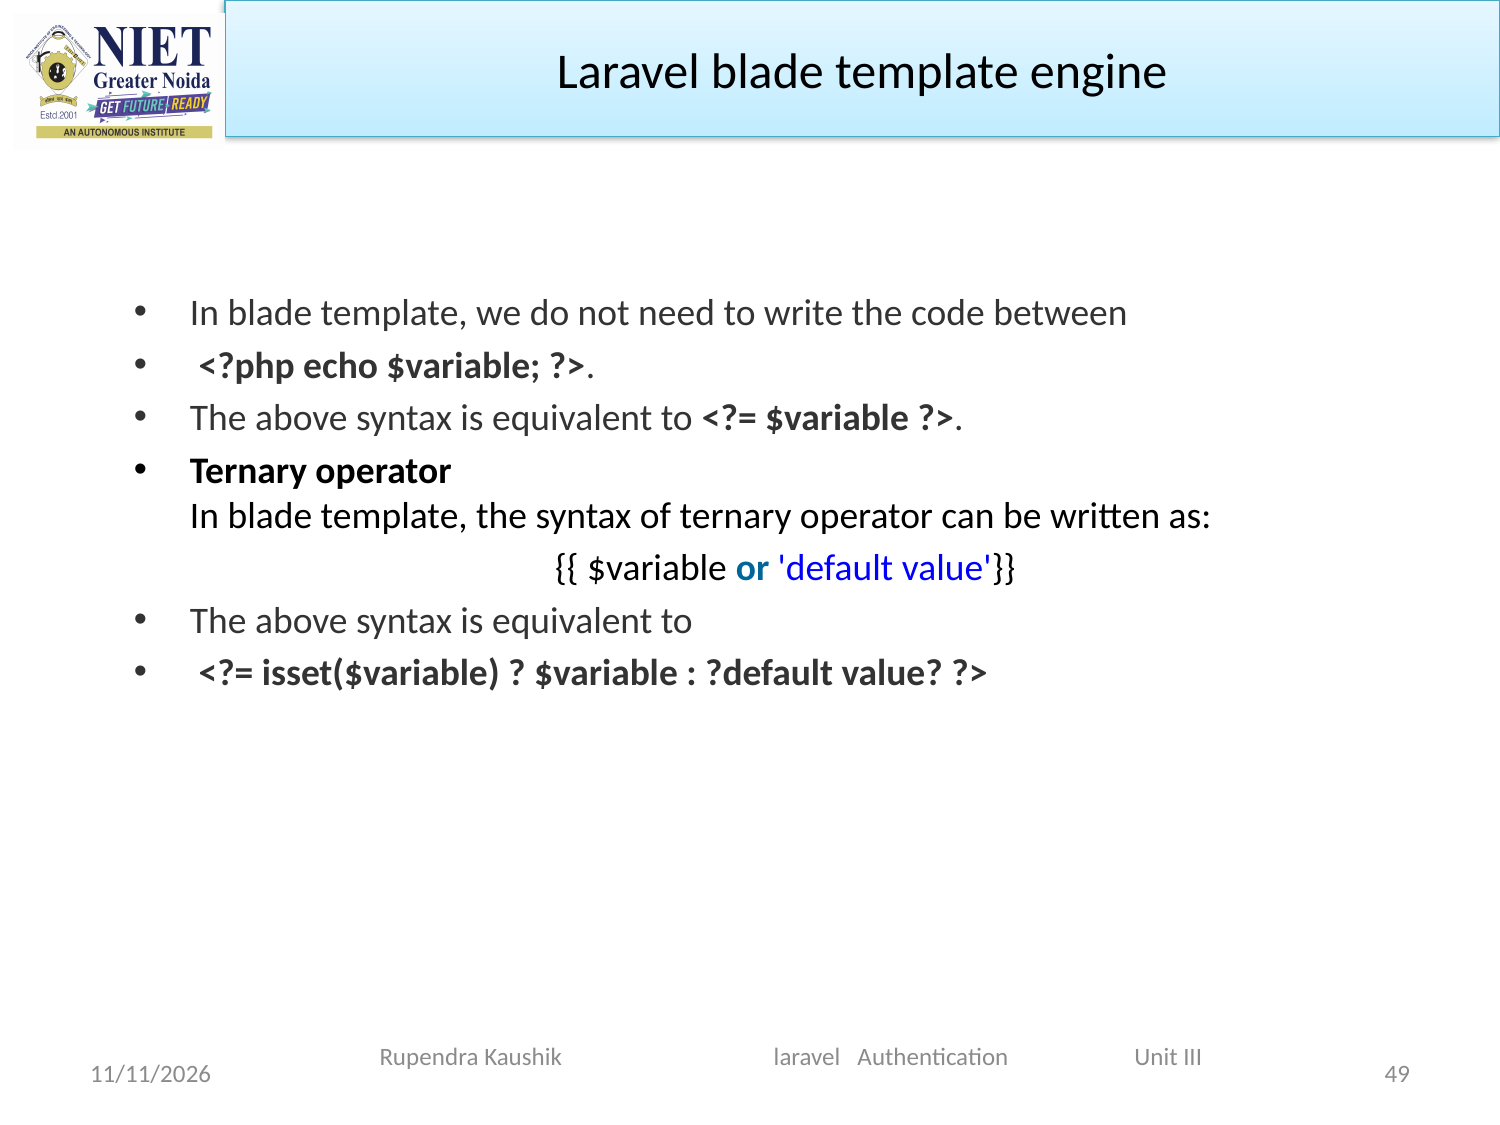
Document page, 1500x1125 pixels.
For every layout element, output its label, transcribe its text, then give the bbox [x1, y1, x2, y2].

picture [13, 13, 226, 151]
list In blade template, we do not need to write the code between <?php echo $variable; ?>. The above syntax is equivalent to <?= $variable ?>. Ternary operator In blade template, the syntax of ternary operator can be written as: {{ $variable or 'default value'}} The above syntax is equivalent to <?= isset($variable) ? $variable : ?default value? ?> [118, 280, 1469, 1024]
slide_number 49 [1074, 1042, 1425, 1103]
text_box Laravel blade template engine [224, 0, 1500, 137]
text_box Rupendra Kaushik laravel Authentication Unit III [329, 1033, 1255, 1079]
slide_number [75, 1042, 425, 1103]
